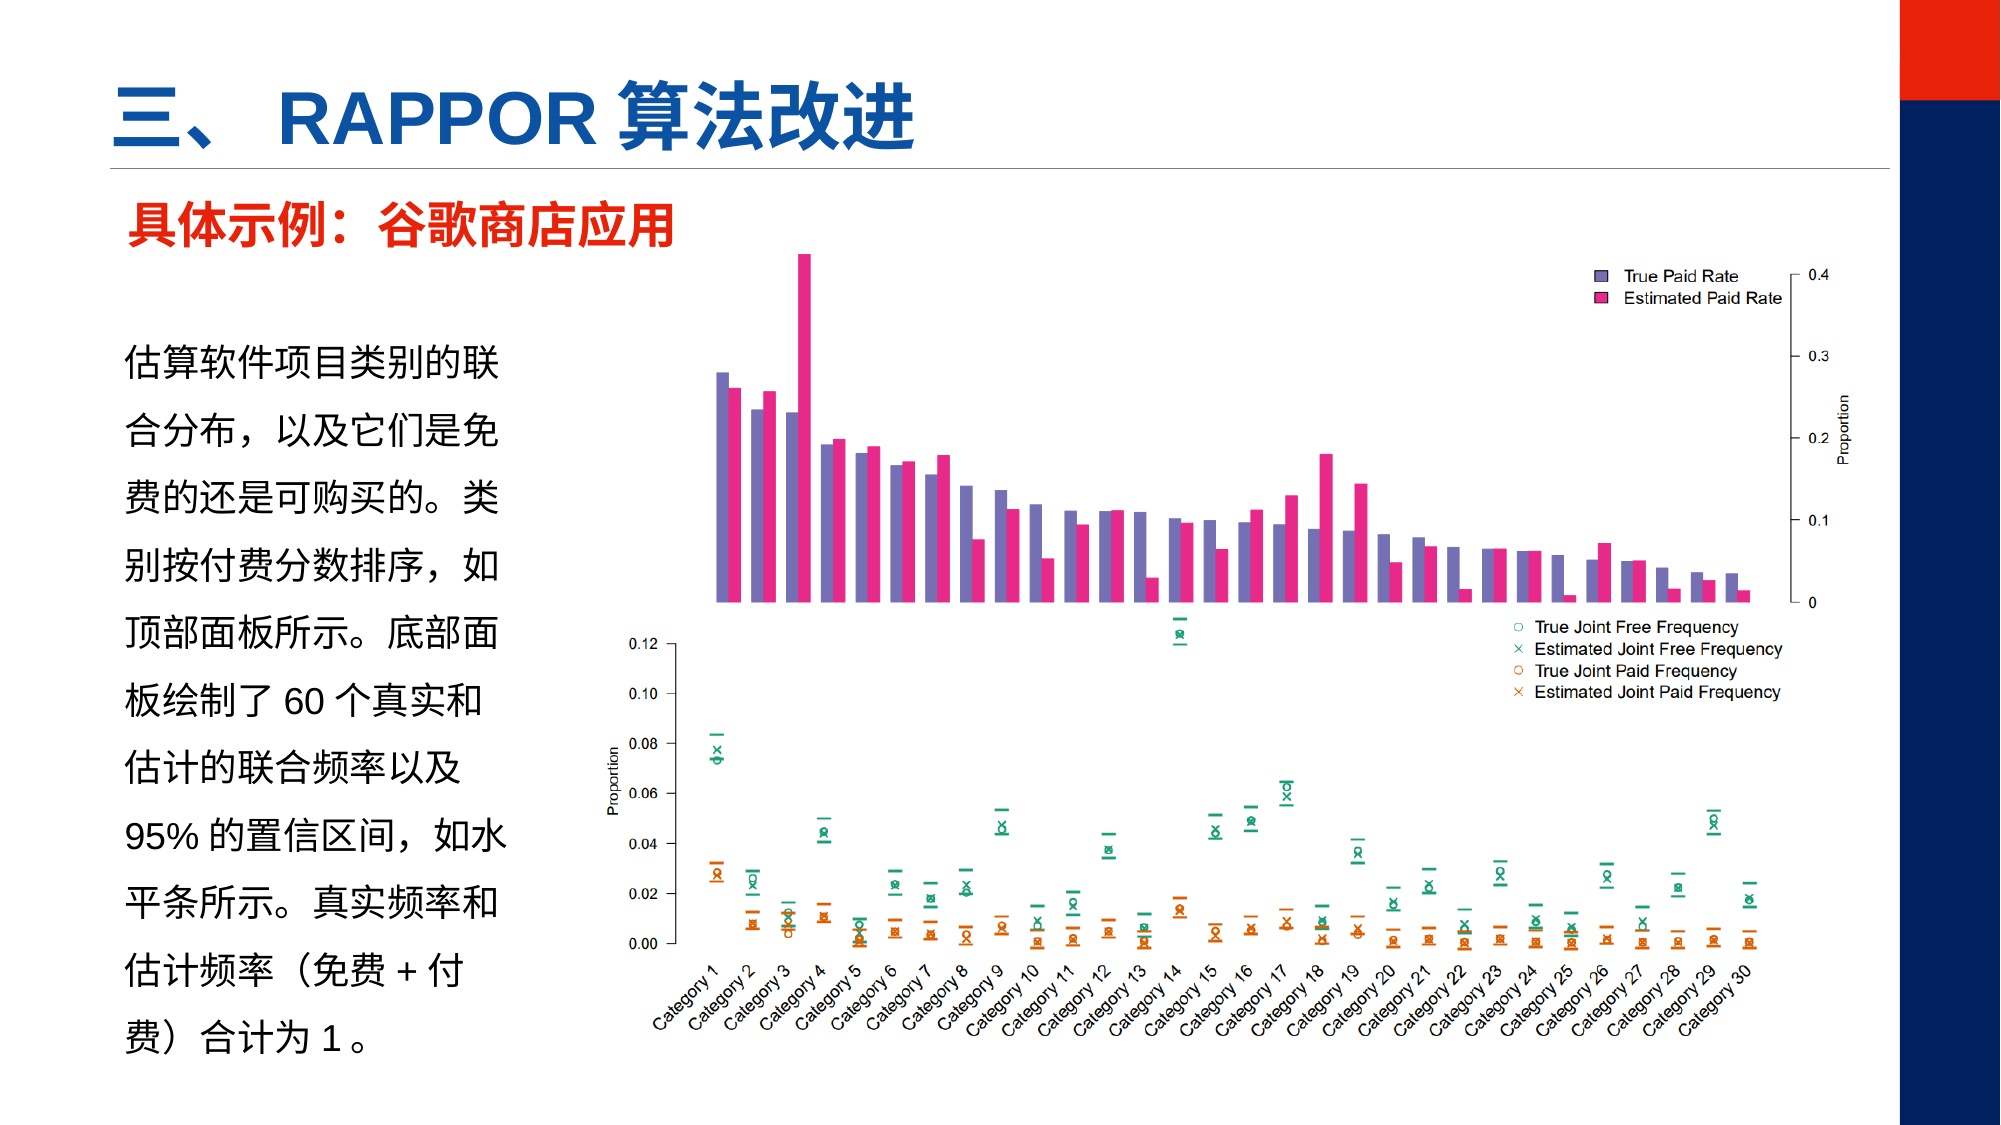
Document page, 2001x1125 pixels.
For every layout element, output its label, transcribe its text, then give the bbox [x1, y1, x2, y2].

text_box 估算软件项目类别的联合分布，以及它们是免费的还是可购买的。类别按付费分数排序，如顶部面板所示。底部面板绘制了60个真实和估计的联合频率以及95%的置信区间，如水平条所示。真实频率和估计频率（免费+付费）合计为1。 [109, 309, 526, 1067]
text_box 具体示例：谷歌商店应用 [112, 185, 693, 261]
text_box 三、RAPPOR算法改进 [109, 0, 1890, 169]
picture [561, 205, 1869, 1042]
